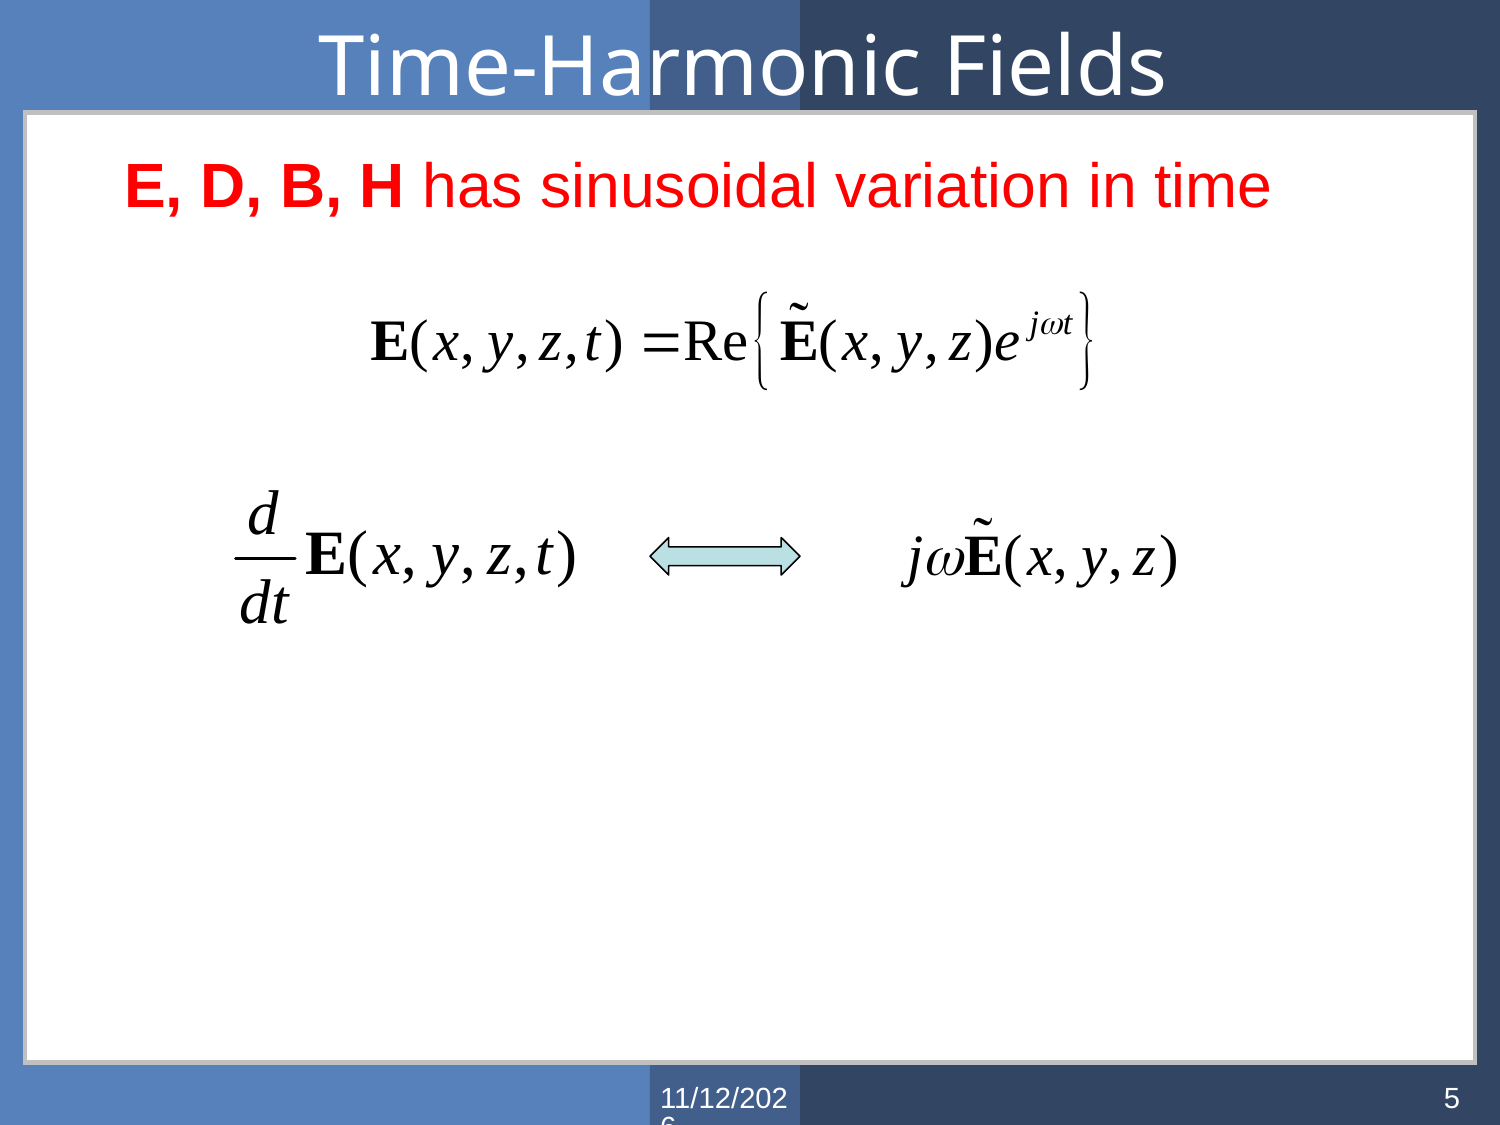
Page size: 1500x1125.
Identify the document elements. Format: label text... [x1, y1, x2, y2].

text_box [649, 537, 800, 576]
title Time-Harmonic Fields [49, 12, 1438, 113]
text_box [887, 511, 1191, 601]
text_box E, D, B, H has sinusoidal variation in time [109, 137, 1306, 228]
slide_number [644, 1071, 808, 1125]
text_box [362, 287, 1116, 401]
slide_number 5 [1124, 1071, 1476, 1125]
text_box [224, 474, 588, 638]
